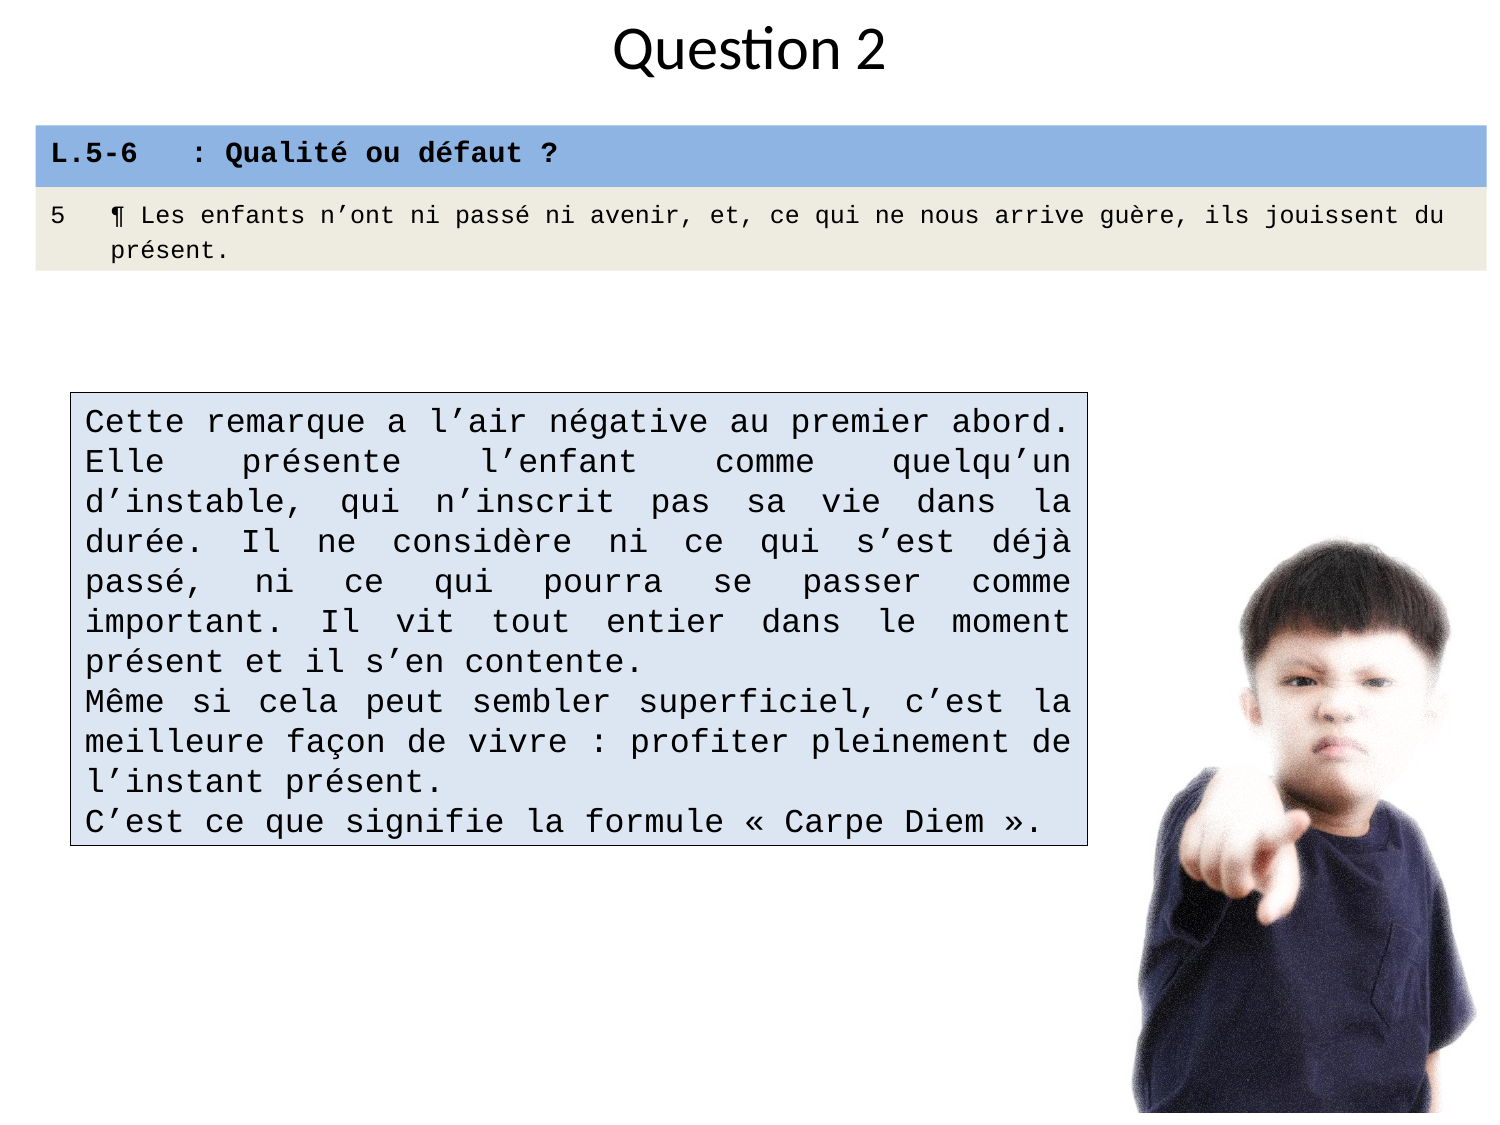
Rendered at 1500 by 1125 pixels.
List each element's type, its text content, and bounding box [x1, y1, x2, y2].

text_box 5 ¶ Les enfants n’ont ni passé ni avenir, et, ce qui ne nous arrive guère, ils jouissent du présent. [35, 187, 1487, 271]
list L.5-6 : Qualité ou défaut ? [35, 125, 1487, 187]
text_box Cette remarque a l’air négative au premier abord. Elle présente l’enfant comme quelqu’un d’instable, qui n’inscrit pas sa vie dans la durée. Il ne considère ni ce qui s’est déjà passé, ni ce qui pourra se passer comme important. Il vit tout entier dans le moment présent et il s’en contente. Même si cela peut sembler superficiel, c’est la meilleure façon de vivre : profiter pleinement de l’instant présent. C’est ce que signifie la formule « Carpe Diem ». [70, 392, 1088, 846]
picture [1127, 498, 1495, 1113]
title Question 2 [0, 0, 1500, 90]
